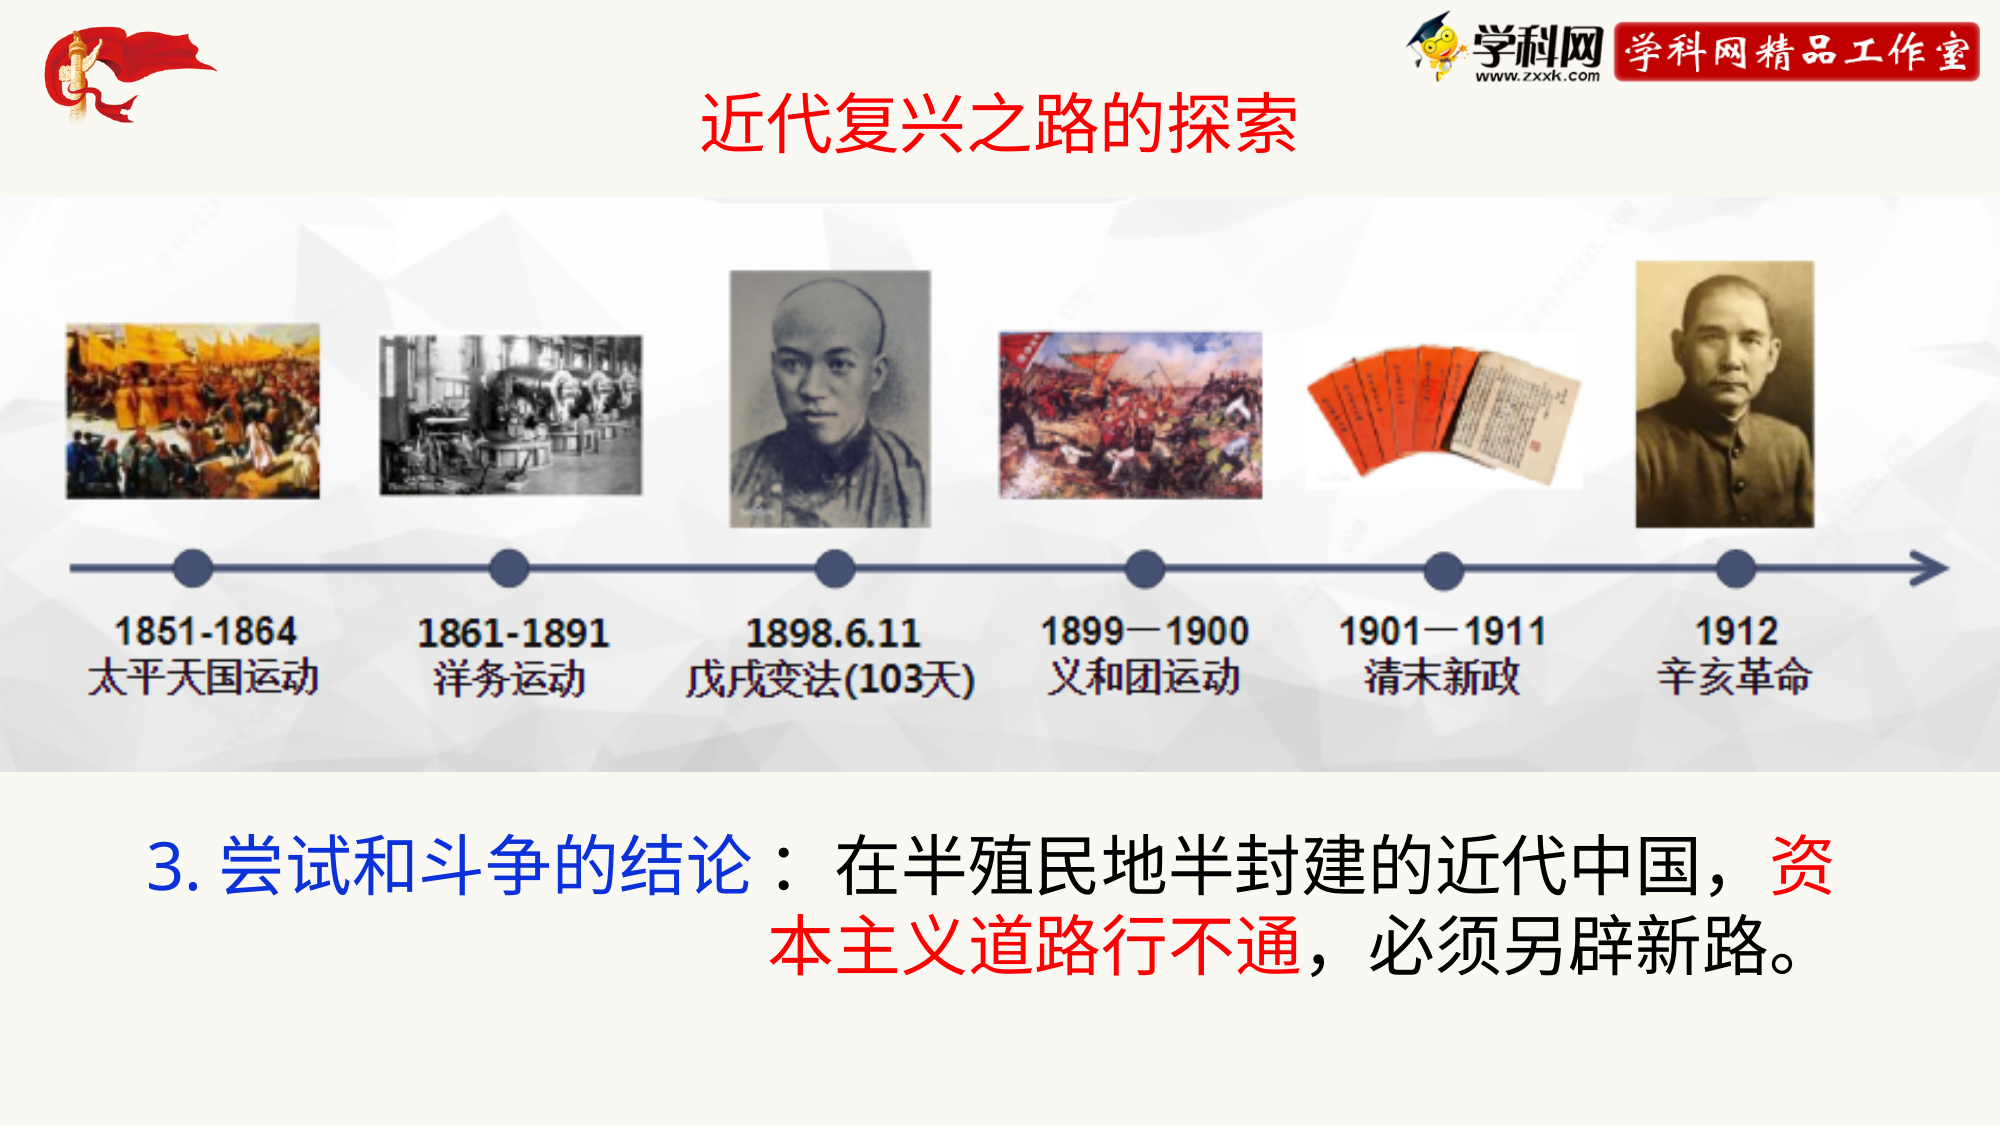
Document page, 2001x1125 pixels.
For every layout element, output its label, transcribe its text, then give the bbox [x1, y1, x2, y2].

text_box 近代复兴之路的探索 [684, 74, 1316, 170]
text_box 3.尝试和斗争的结论 [131, 816, 753, 912]
picture [0, 0, 2001, 1125]
text_box ：在半殖民地半封建的近代中国，资本主义道路行不通，必须另辟新路。 [753, 816, 1912, 992]
